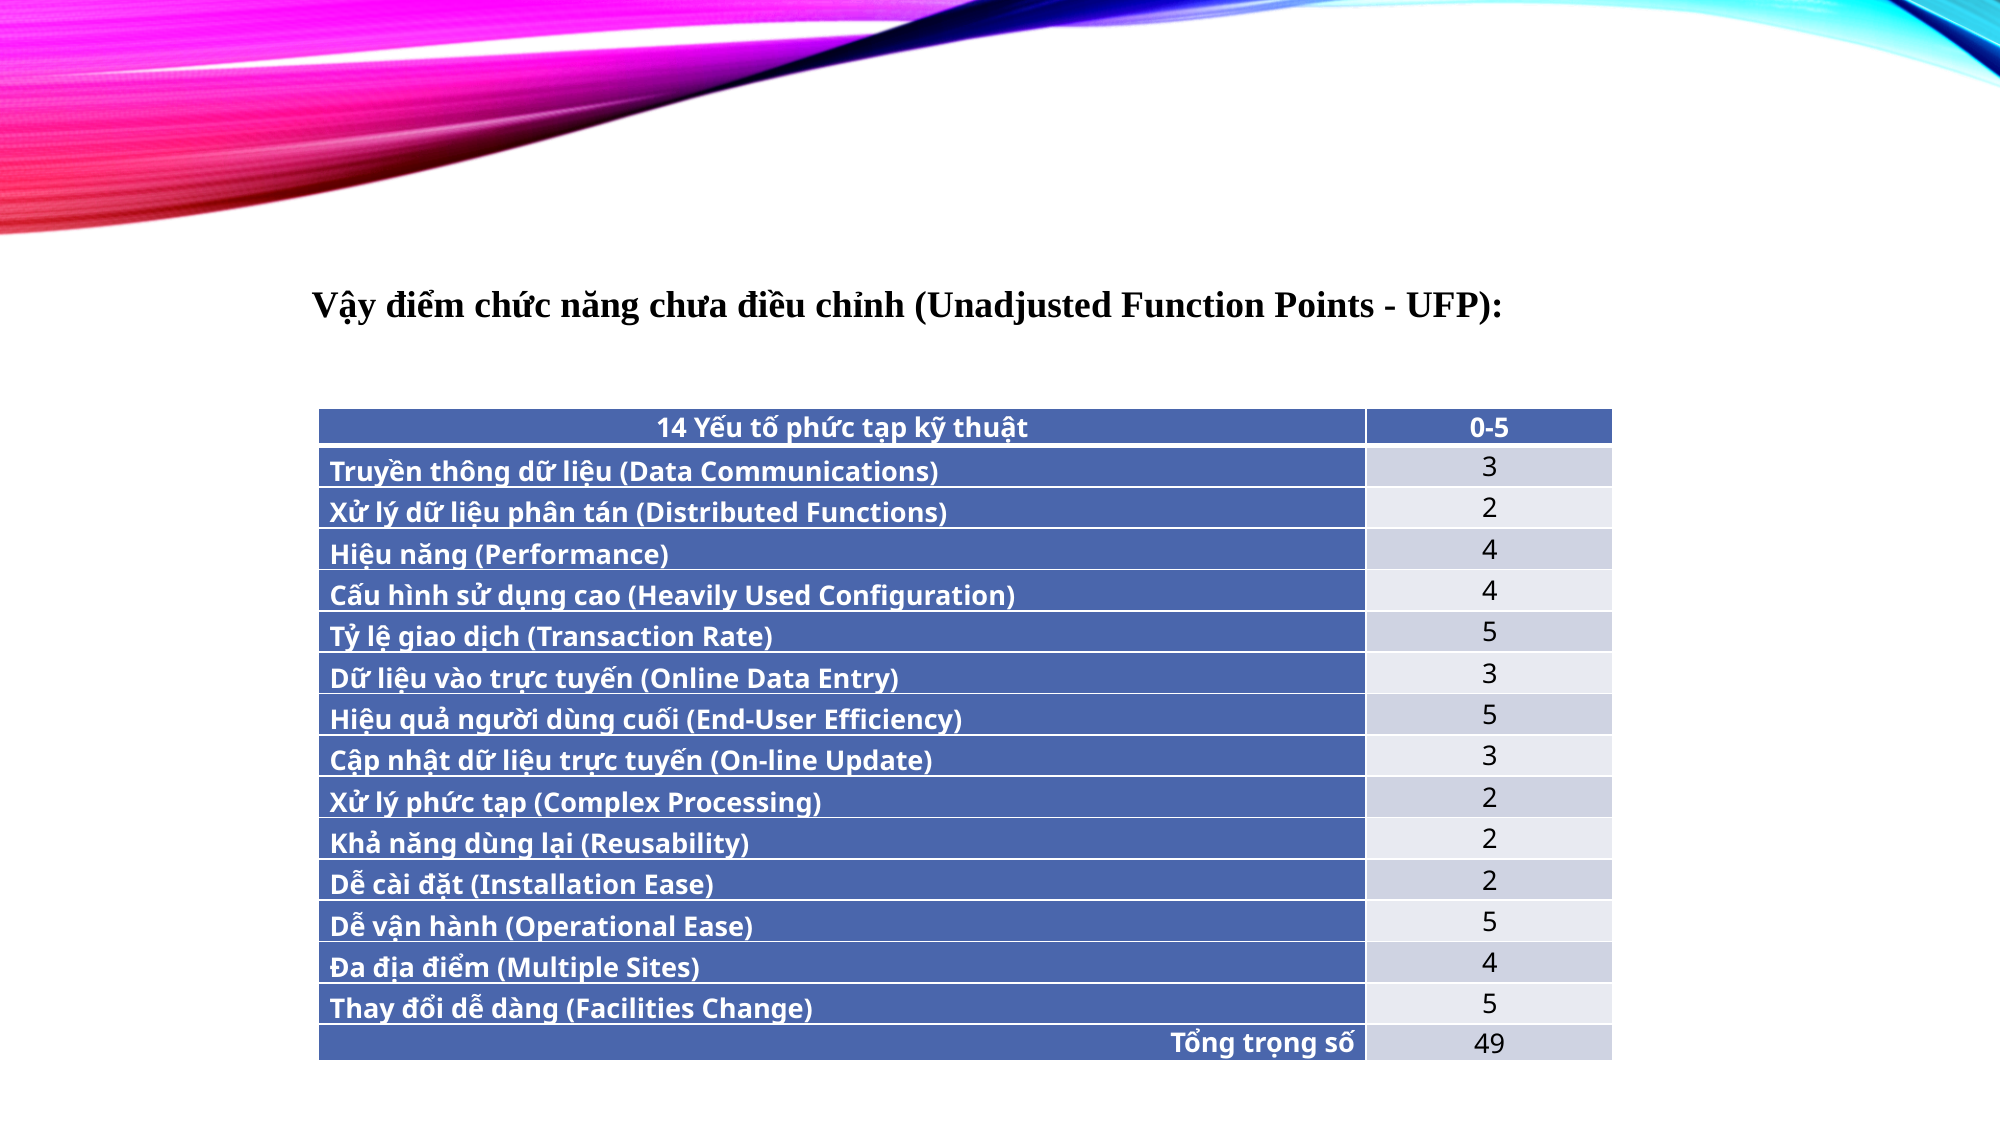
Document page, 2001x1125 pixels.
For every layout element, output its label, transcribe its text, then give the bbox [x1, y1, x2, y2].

table_cell Cập nhật dữ liệu trực tuyến (On-line Update) [319, 736, 1365, 775]
table_cell Xử lý phức tạp (Complex Processing) [319, 777, 1365, 817]
table_cell 3 [1367, 653, 1612, 693]
table_cell Truyền thông dữ liệu (Data Communications) [319, 448, 1365, 486]
table_cell 4 [1367, 942, 1612, 982]
table_cell 5 [1367, 901, 1612, 941]
table_cell 3 [1367, 736, 1612, 775]
table_cell Đa địa điểm (Multiple Sites) [319, 942, 1365, 982]
table_cell Tổng trọng số [319, 1025, 1365, 1060]
table_cell 2 [1367, 818, 1612, 858]
table_cell Dễ cài đặt (Installation Ease) [319, 860, 1365, 899]
table_cell Thay đổi dễ dàng (Facilities Change) [319, 984, 1365, 1023]
table_cell 2 [1367, 777, 1612, 817]
table_cell Hiệu năng (Performance) [319, 529, 1365, 569]
table_cell Hiệu quả người dùng cuối (End-User Efficiency) [319, 694, 1365, 734]
table_cell Dễ vận hành (Operational Ease) [319, 901, 1365, 941]
table_cell 5 [1367, 612, 1612, 651]
table_cell 2 [1367, 488, 1612, 527]
table_cell 3 [1367, 448, 1612, 486]
table_cell 49 [1367, 1025, 1612, 1060]
picture [0, 0, 2000, 237]
table_cell 4 [1367, 570, 1612, 610]
table_cell 5 [1367, 984, 1612, 1023]
table_header 14 Yếu tố phức tạp kỹ thuật [319, 409, 1365, 443]
table_cell 4 [1367, 529, 1612, 569]
picture [1910, 0, 2000, 45]
table_cell Xử lý dữ liệu phân tán (Distributed Functions) [319, 488, 1365, 527]
table_cell 2 [1367, 860, 1612, 899]
text_box Vậy điểm chức năng chưa điều chỉnh (Unadjusted Function Points - UFP): [296, 272, 1657, 393]
table_cell Khả năng dùng lại (Reusability) [319, 818, 1365, 858]
table_cell Cấu hình sử dụng cao (Heavily Used Configuration) [319, 570, 1365, 610]
table_cell Dữ liệu vào trực tuyến (Online Data Entry) [319, 653, 1365, 693]
table_cell Tỷ lệ giao dịch (Transaction Rate) [319, 612, 1365, 651]
table_header 0-5 [1367, 409, 1612, 443]
picture [1890, 0, 2000, 75]
table_cell 5 [1367, 694, 1612, 734]
